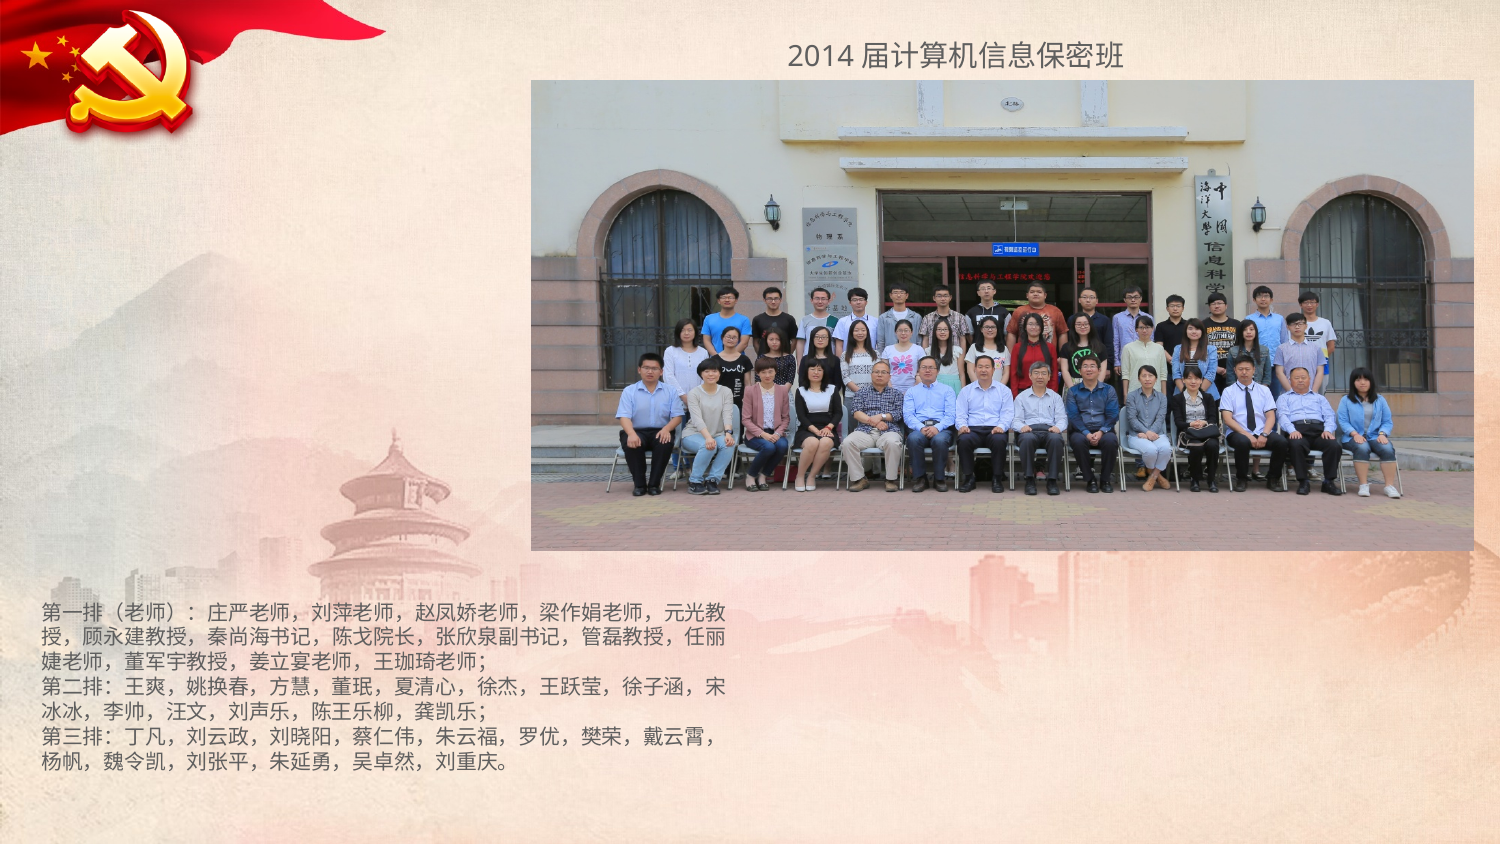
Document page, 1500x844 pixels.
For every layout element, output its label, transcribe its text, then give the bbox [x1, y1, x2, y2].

picture [0, 0, 1500, 844]
text_box 2014届计算机信息保密班 [569, 29, 1292, 80]
text_box 第一排（老师）：庄严老师，刘萍老师，赵凤娇老师，梁作娟老师，元光教授，顾永建教授，秦尚海书记，陈戈院长，张欣泉副书记，管磊教授，任丽婕老师，董军宇教授，姜立宴老师，王珈琦老师； 第二排：王爽，姚换春，方慧，董珉，夏清心，徐杰，王跃莹，徐子涵，宋冰冰，李帅，汪文，刘声乐，陈王乐柳，龚凯乐； 第三排：丁凡，刘云政，刘晓阳，蔡仁伟，朱云福，罗优，樊荣，戴云霄，杨帆，魏令凯，刘张平，朱延勇，吴卓然，刘重庆。 [26, 591, 750, 782]
